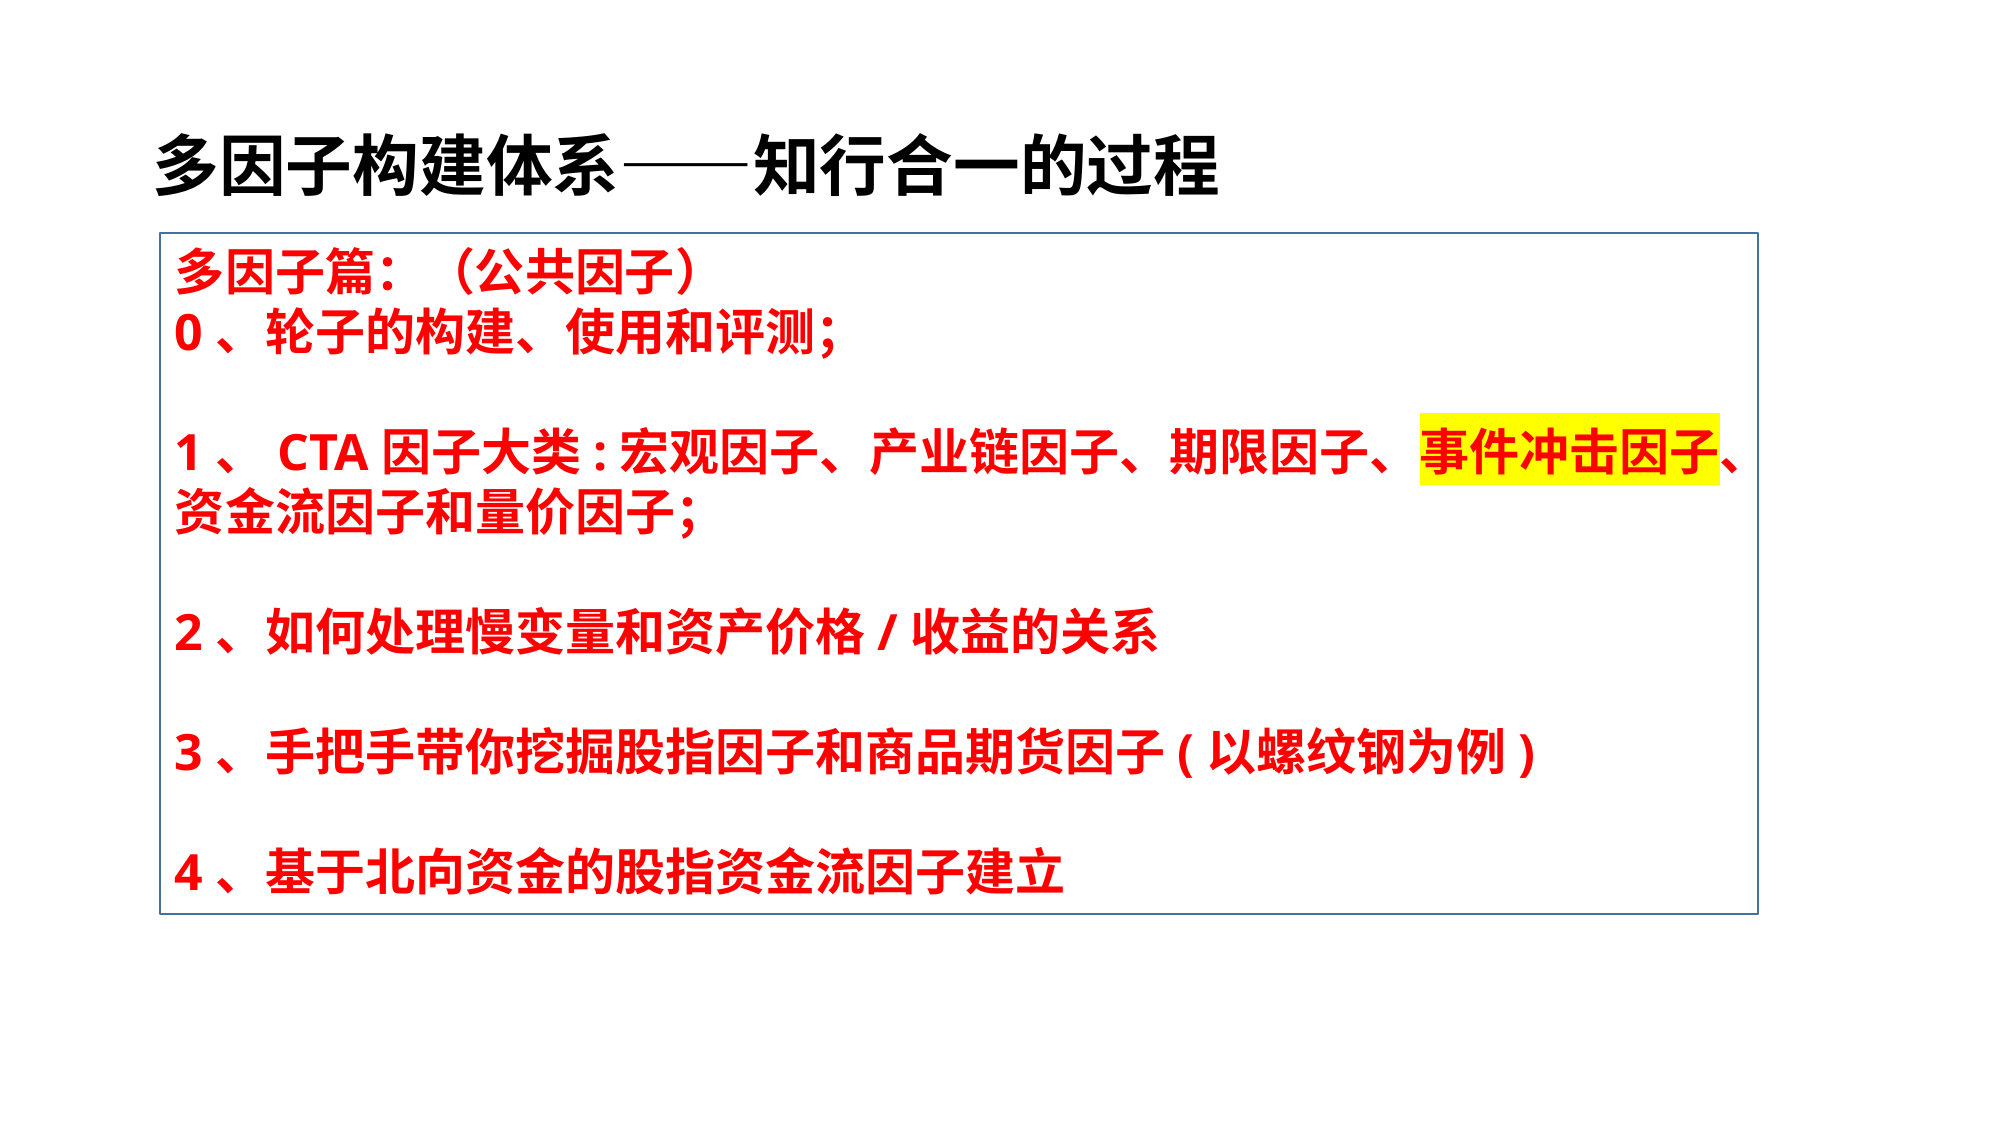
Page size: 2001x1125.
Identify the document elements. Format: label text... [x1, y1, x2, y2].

text_box 多因子篇：（公共因子） 0、轮子的构建、使用和评测； 1、CTA因子大类:宏观因子、产业链因子、期限因子、事件冲击因子、资金流因子和量价因子； 2、如何处理慢变量和资产价格/收益的关系 3、手把手带你挖掘股指因子和商品期货因子(以螺纹钢为例) 4、基于北向资金的股指资金流因子建立 [160, 233, 1759, 915]
title 多因子构建体系——知行合一的过程 [137, 59, 1863, 278]
